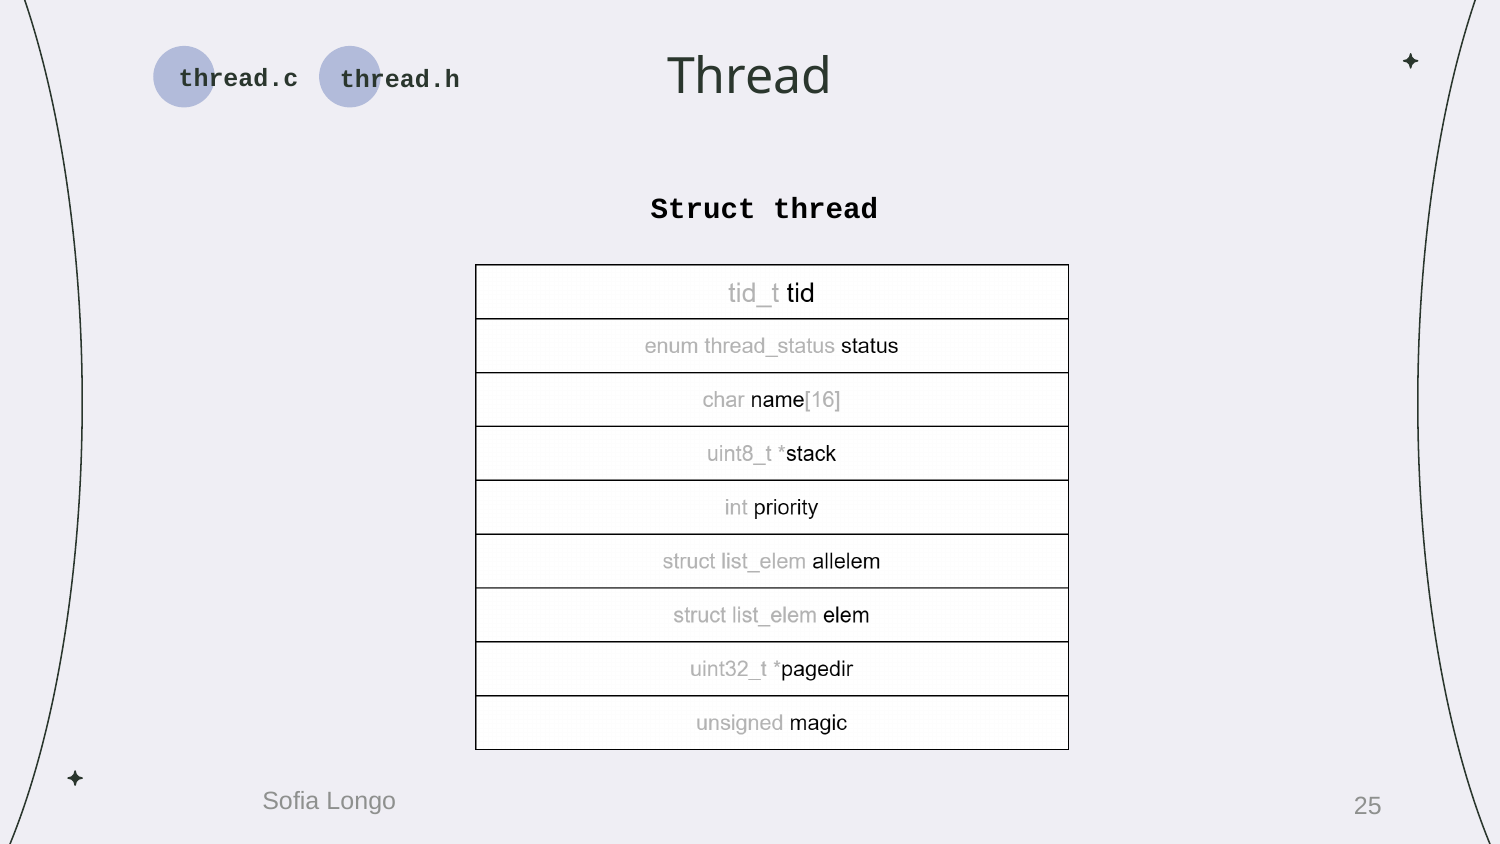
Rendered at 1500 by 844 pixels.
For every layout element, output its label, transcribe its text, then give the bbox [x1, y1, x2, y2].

title Thread [118, 28, 1382, 123]
picture [475, 264, 1069, 750]
slide_number 25 [1059, 782, 1397, 828]
text_box Struct thread [635, 181, 908, 232]
